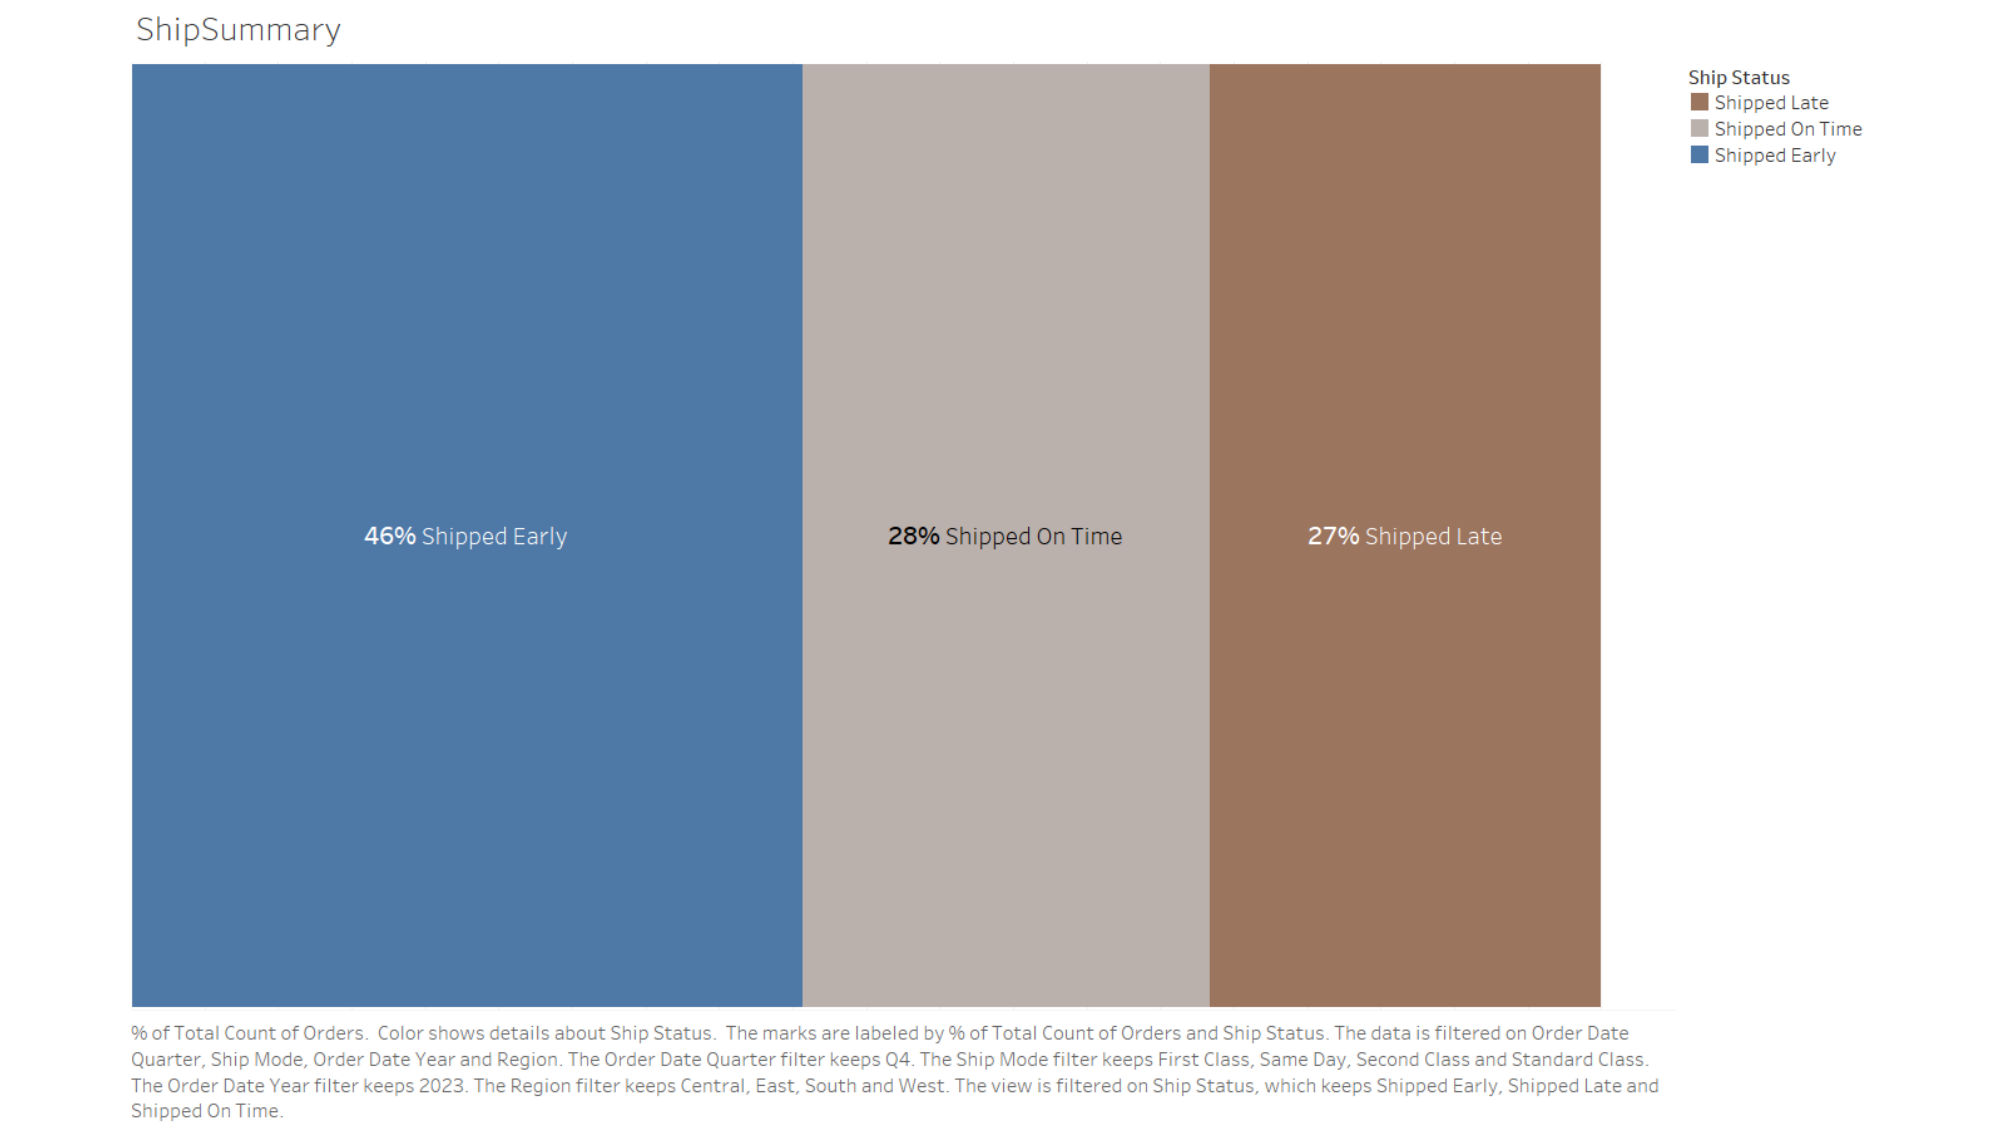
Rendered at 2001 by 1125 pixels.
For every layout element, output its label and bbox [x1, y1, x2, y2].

picture [131, 0, 1869, 1125]
